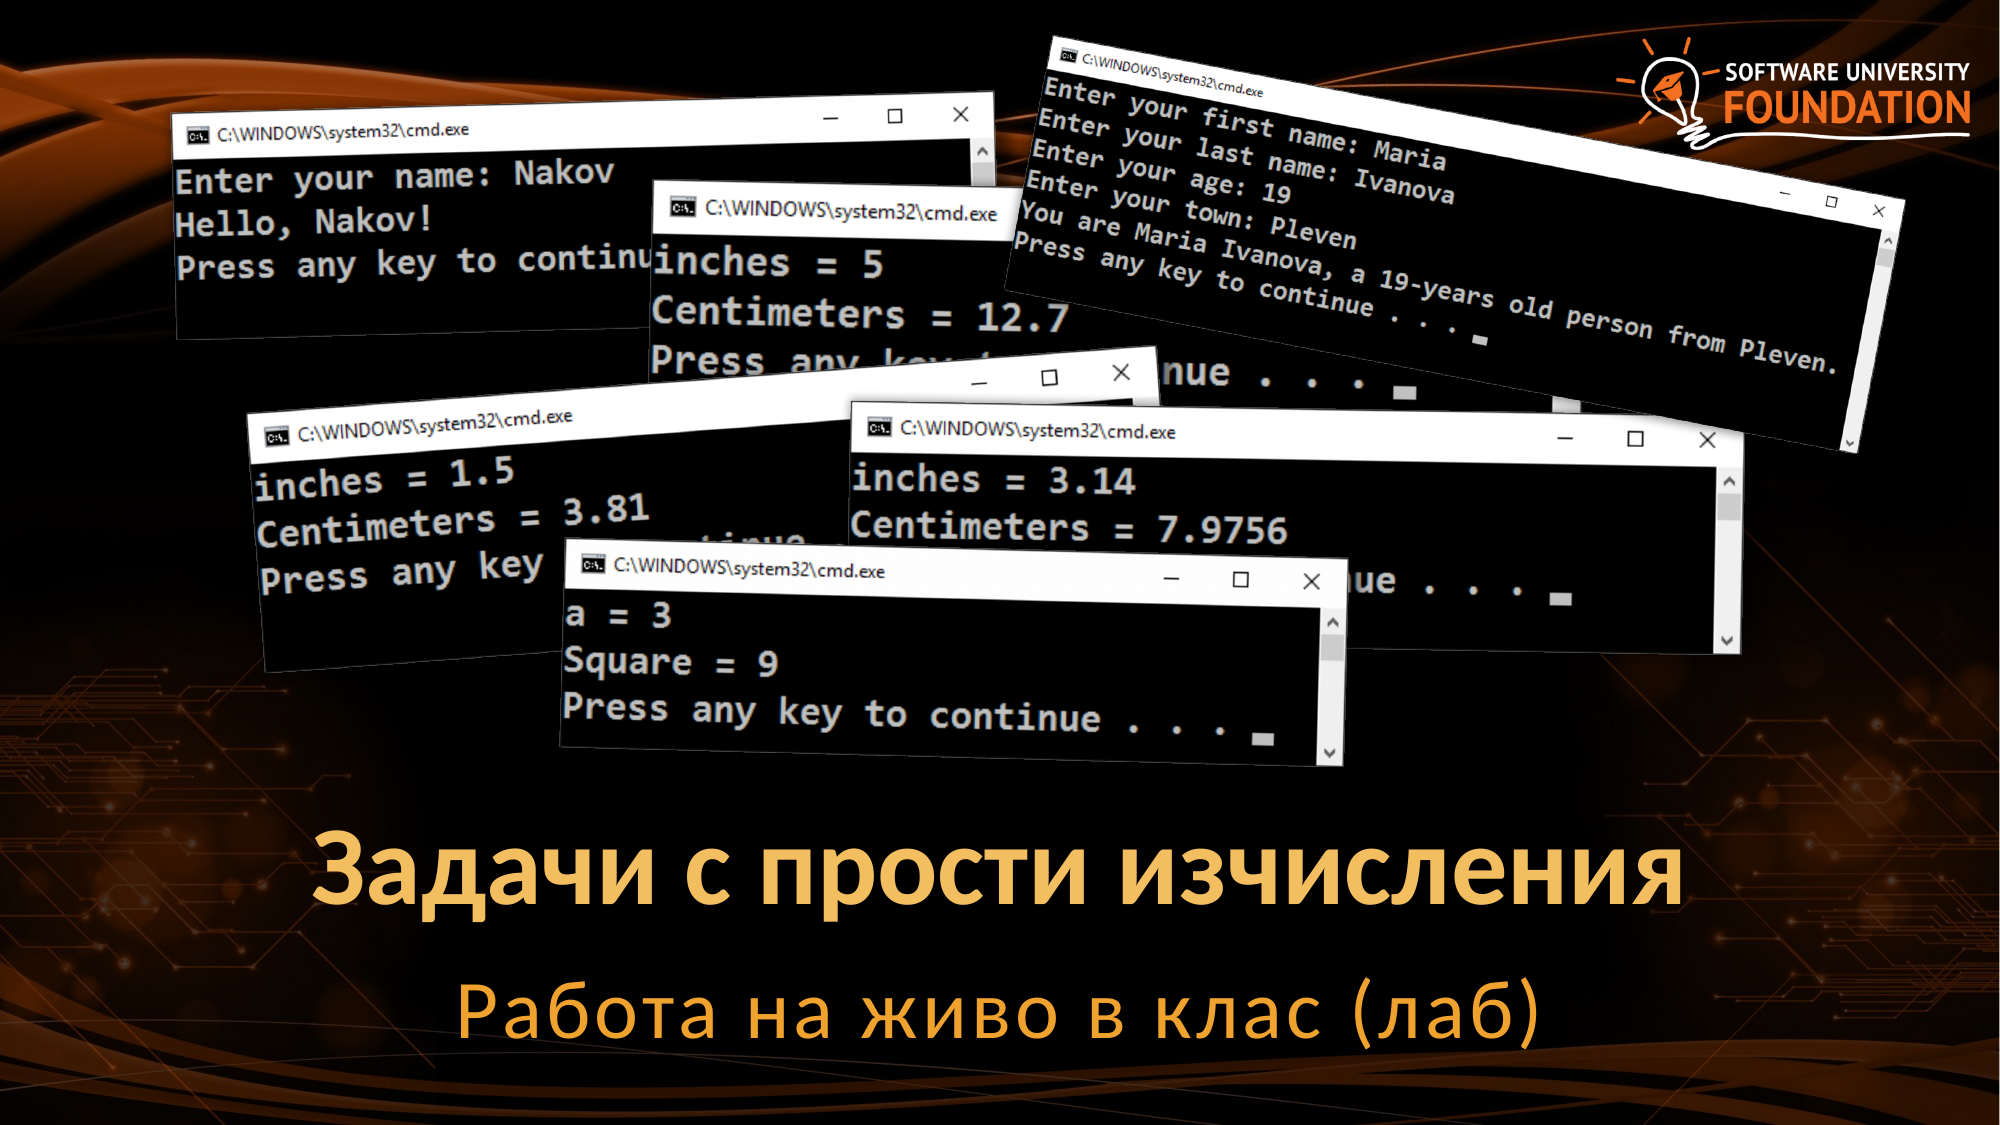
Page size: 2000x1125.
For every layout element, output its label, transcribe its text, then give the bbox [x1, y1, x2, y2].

title Задачи с прости изчисления [149, 800, 1850, 936]
picture [0, 0, 2000, 1125]
list Работа на живо в клас (лаб) [149, 944, 1850, 1063]
